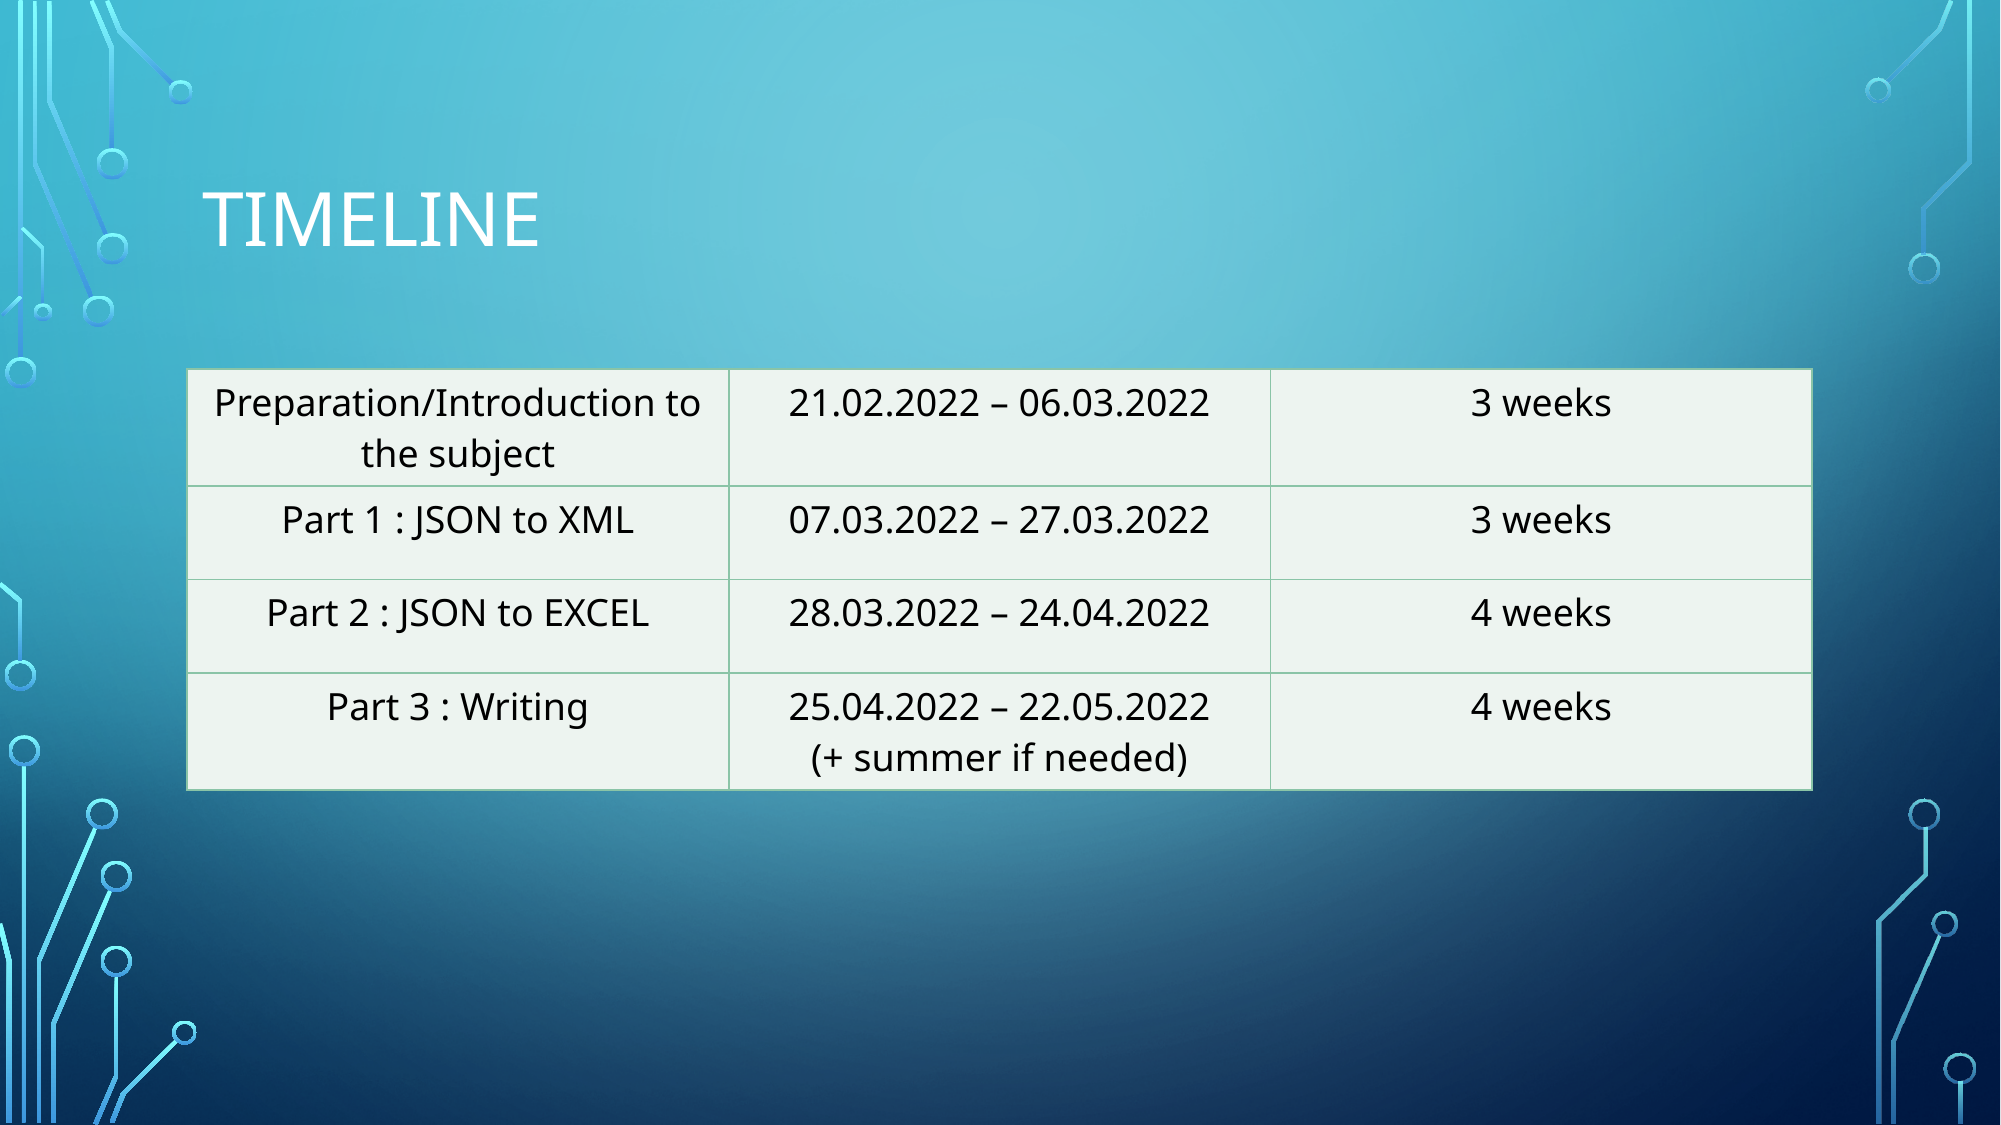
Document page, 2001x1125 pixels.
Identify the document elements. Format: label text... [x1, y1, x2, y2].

table_cell 3 weeks [1271, 487, 1811, 579]
table_cell 4 weeks [1271, 580, 1811, 672]
table_header 21.02.2022 – 06.03.2022 [730, 370, 1270, 485]
table_cell 4 weeks [1271, 674, 1811, 789]
table_cell Part 2 : JSON to EXCEL [188, 580, 728, 672]
table_cell Part 1 : JSON to XML [188, 487, 728, 579]
table_cell 28.03.2022 – 24.04.2022 [730, 580, 1270, 672]
title Timeline [187, 101, 1813, 344]
table_cell Part 3 : Writing [188, 674, 728, 789]
table_cell 07.03.2022 – 27.03.2022 [730, 487, 1270, 579]
table_header Preparation/Introduction to the subject [188, 370, 728, 485]
table_header 3 weeks [1271, 370, 1811, 485]
table_cell 25.04.2022 – 22.05.2022 (+ summer if needed) [730, 674, 1270, 789]
